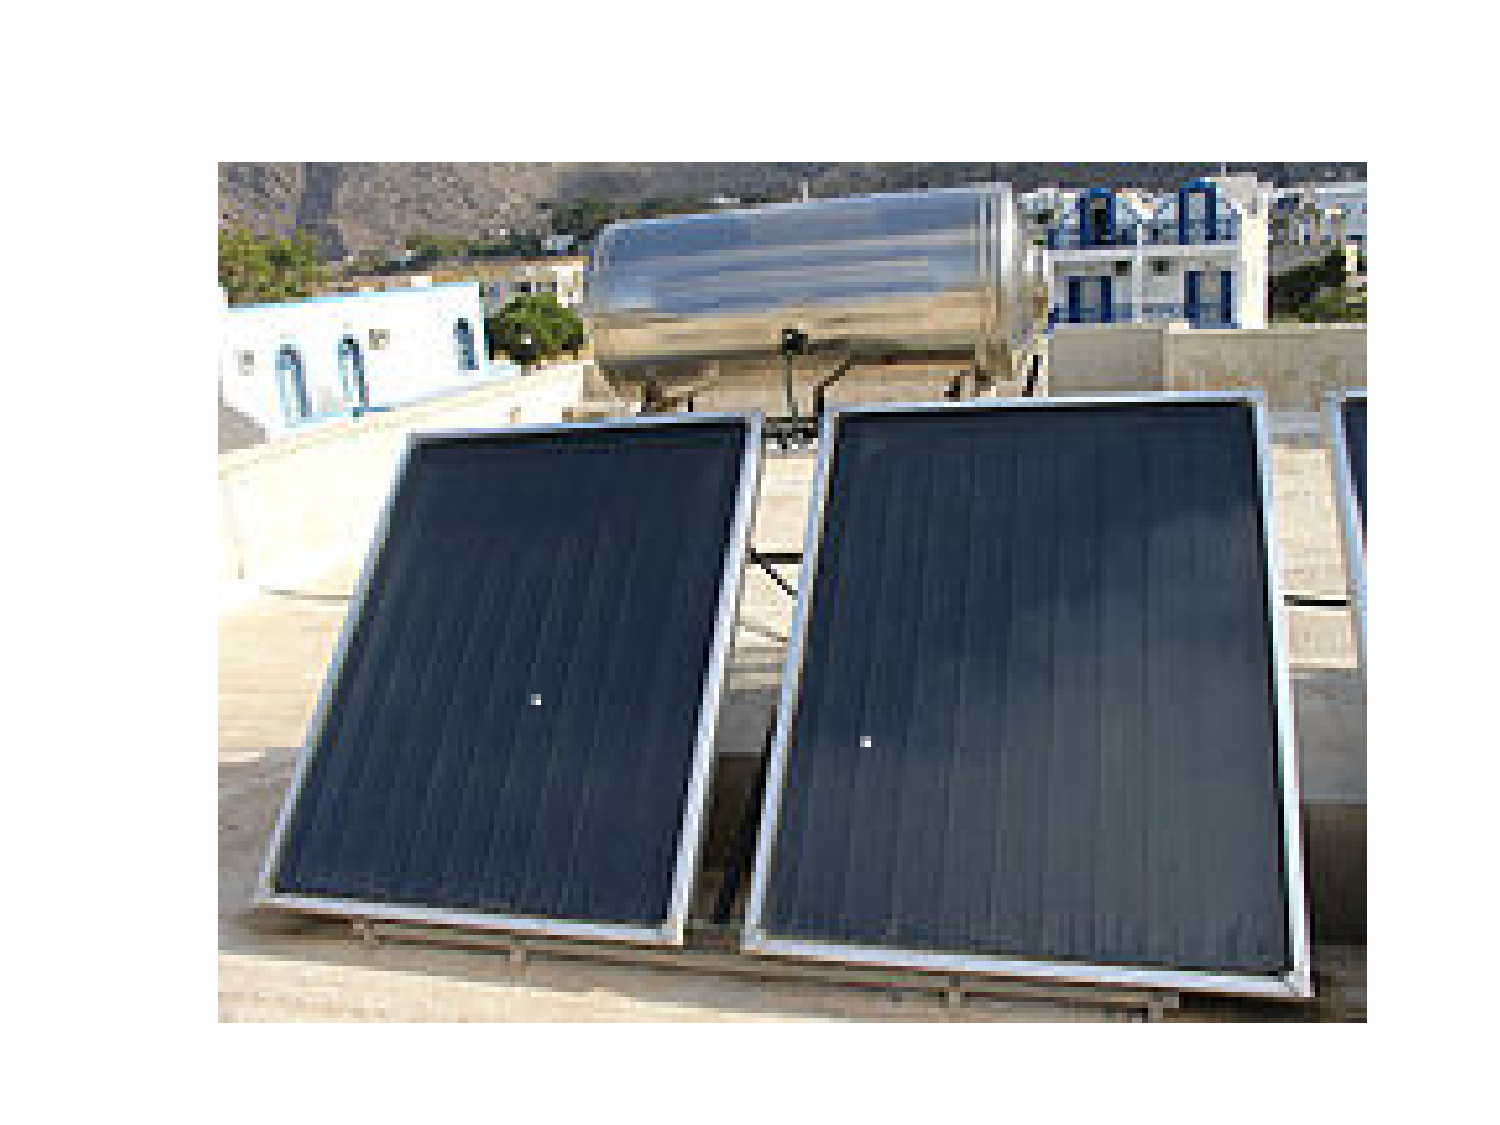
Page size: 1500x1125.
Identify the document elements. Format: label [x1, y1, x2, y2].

picture [217, 162, 1399, 1051]
